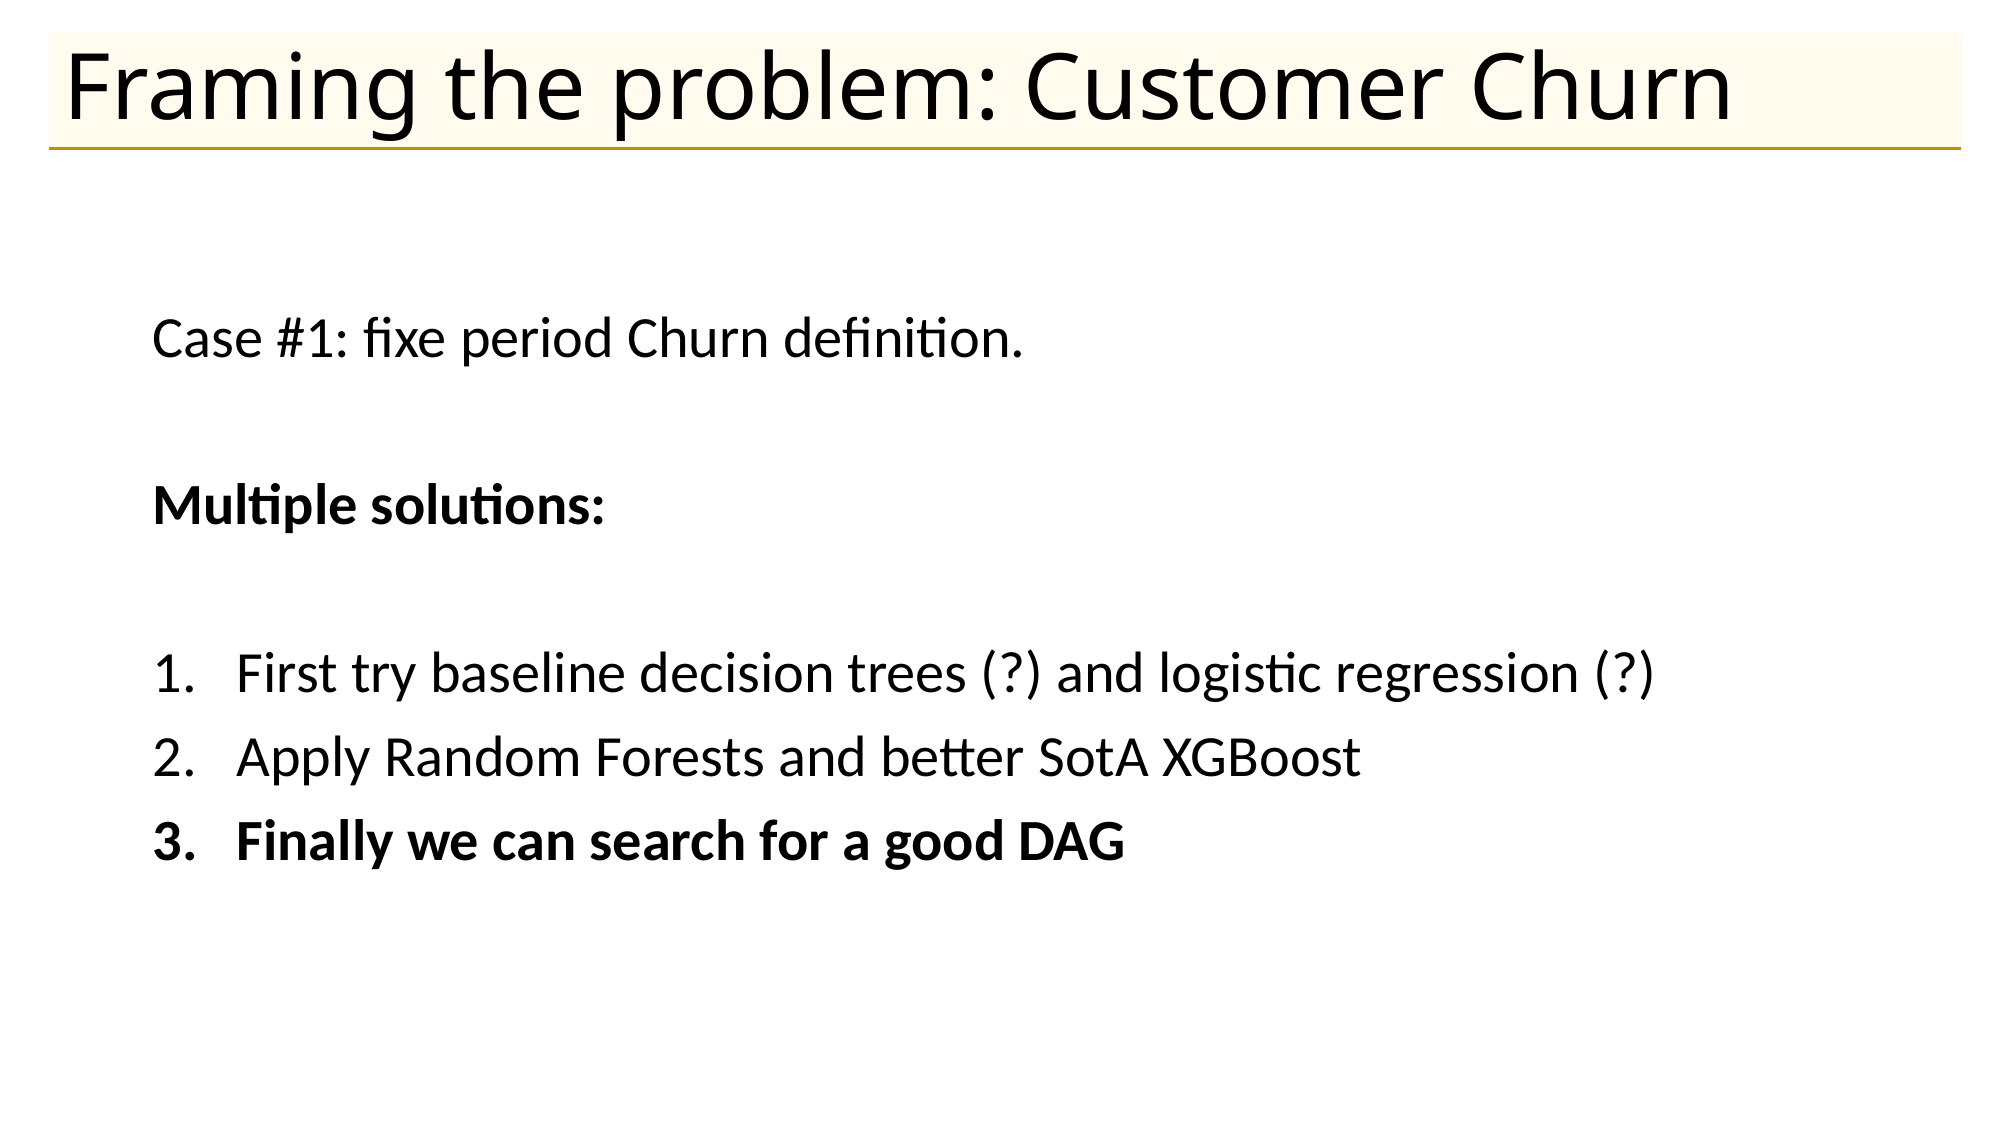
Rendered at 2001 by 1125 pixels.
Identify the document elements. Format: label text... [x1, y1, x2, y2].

title Framing the problem: Customer Churn [48, 32, 1962, 147]
list Case #1: fixe period Churn definition. Multiple solutions: First try baseline decision trees (?) and logistic regression (?) Apply Random Forests and better SotA XGBoost Finally we can search for a good DAG [137, 299, 1863, 1014]
